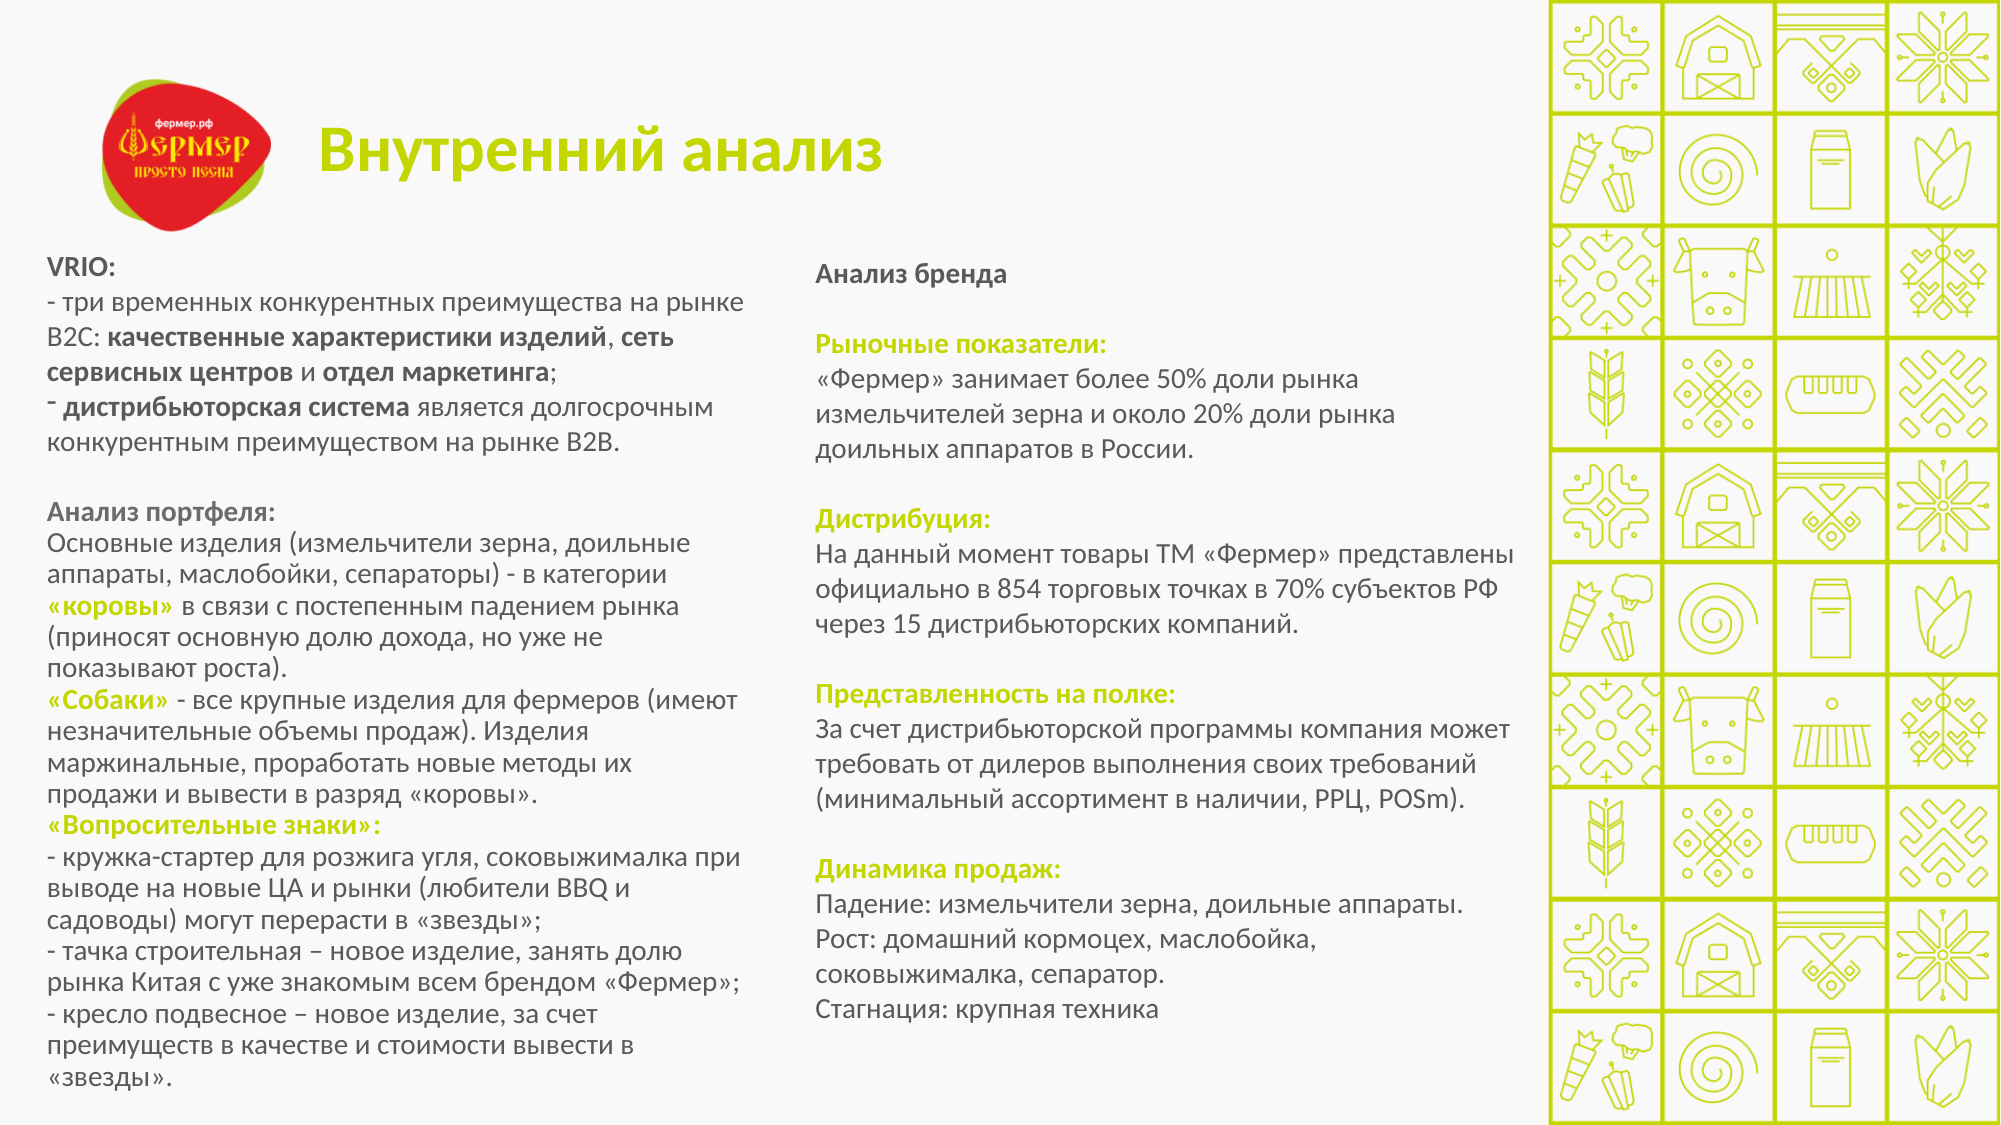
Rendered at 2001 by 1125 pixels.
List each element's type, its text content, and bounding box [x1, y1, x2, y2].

text_box Анализ бренда Рыночные показатели: «Фермер» занимает более 50% доли рынка измельчителей зерна и около 20% доли рынка доильных аппаратов в России. Дистрибуция: На данный момент товары ТМ «Фермер» представлены официально в 854 торговых точках в 70% субъектов РФ через 15 дистрибьюторских компаний. Представленность на полке: За счет дистрибьюторской программы компания может требовать от дилеров выполнения своих требований (минимальный ассортимент в наличии, РРЦ, POSm). Динамика продаж: Падение: измельчители зерна, доильные аппараты. Рост: домашний кормоцех, маслобойка, соковыжималка, сепаратор. Стагнация: крупная техника [800, 247, 1530, 1067]
title Внутренний анализ [303, 97, 1175, 202]
picture [0, 0, 2001, 1125]
text_box VRIO: - три временных конкурентных преимущества на рынке B2C: качественные характеристики изделий, сеть сервисных центров и отдел маркетинга; дистрибьюторская система является долгосрочным конкурентным преимуществом на рынке B2B. Анализ портфеля: Основные изделия (измельчители зерна, доильные аппараты, маслобойки, сепараторы) - в категории «коровы» в связи с постепенным падением рынка (приносят основную долю дохода, но уже не показывают роста). «Собаки» - все крупные изделия для фермеров (имеют незначительные объемы продаж). Изделия маржинальные, проработать новые методы их продажи и вывести в разряд «коровы». «Вопросительные знаки»: - кружка-стартер для розжига угля, соковыжималка при выводе на новые ЦА и рынки (любители BBQ и садоводы) могут перерасти в «звезды»; - тачка строительная – новое изделие, занять долю рынка Китая с уже знакомым всем брендом «Фермер»; - кресло подвесное – новое изделие, за счет преимуществ в качестве и стоимости вывести в «звезды». [32, 239, 763, 1100]
